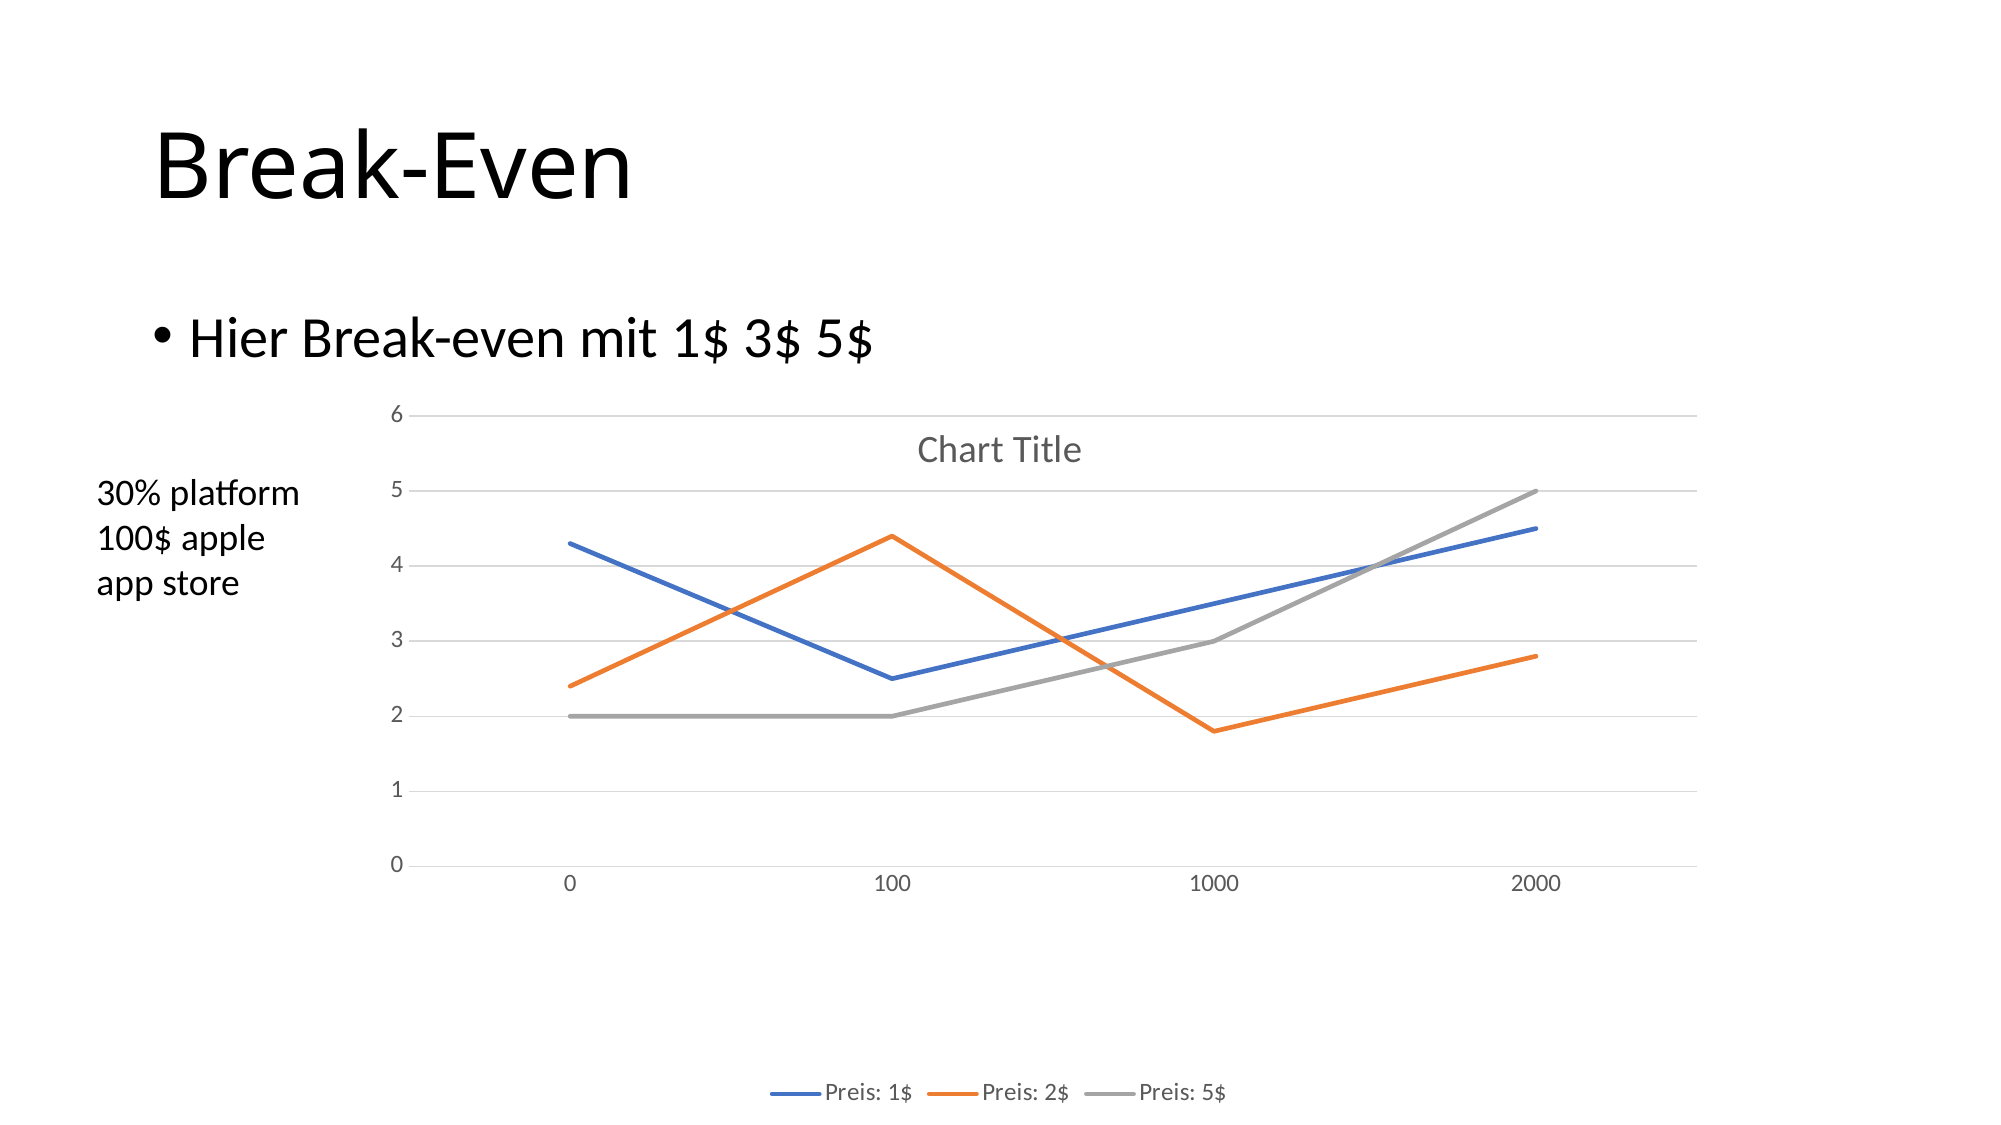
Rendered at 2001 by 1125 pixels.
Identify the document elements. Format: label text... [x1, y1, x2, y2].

title Break-Even [137, 59, 1863, 278]
text_box 30% platform 100$ apple app store [81, 460, 302, 611]
list Hier Break-even mit 1$ 3$ 5$ [137, 299, 1863, 1014]
chart [302, 398, 1698, 1113]
